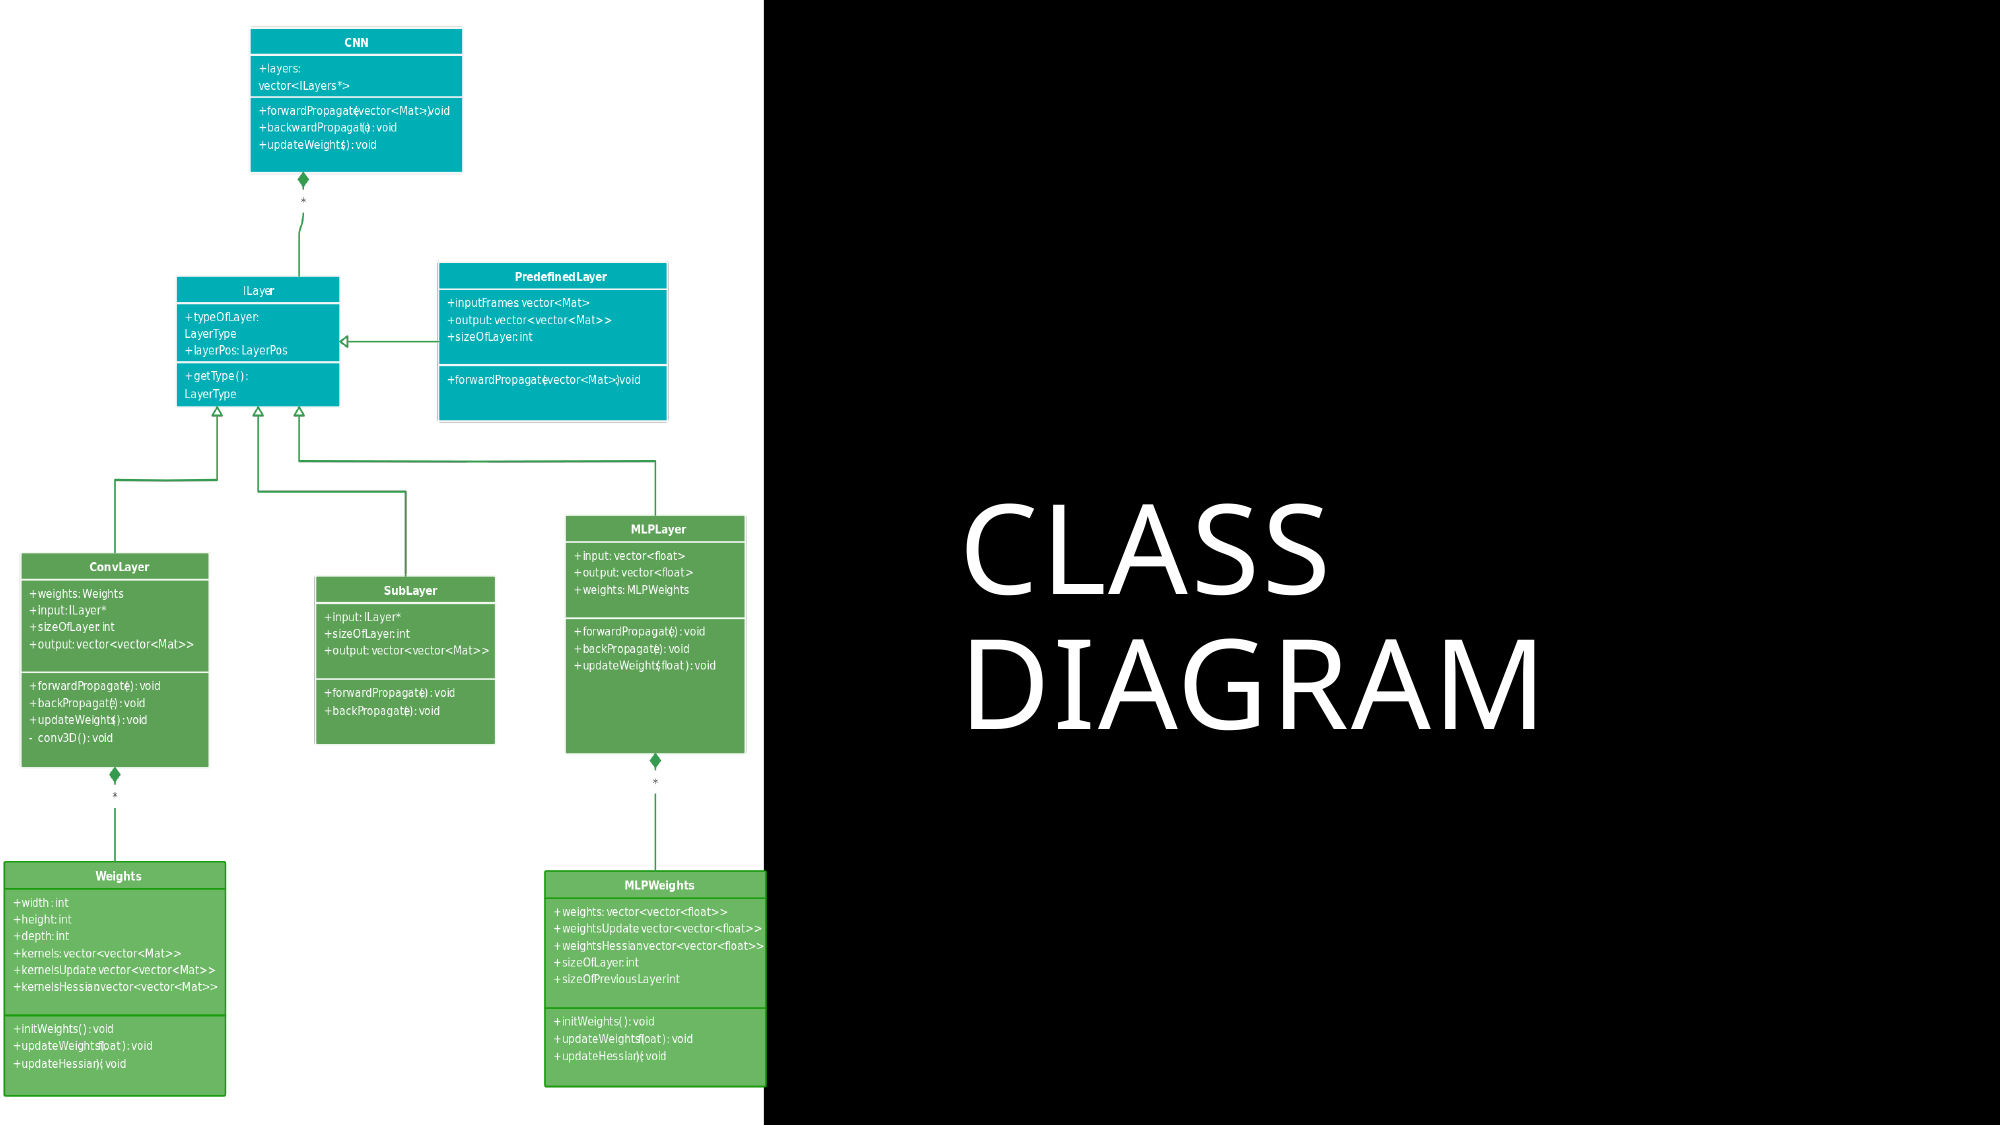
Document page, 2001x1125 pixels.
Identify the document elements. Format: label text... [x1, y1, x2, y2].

title CLASS DIAGRAM [944, 526, 1945, 717]
picture [0, 23, 768, 1100]
